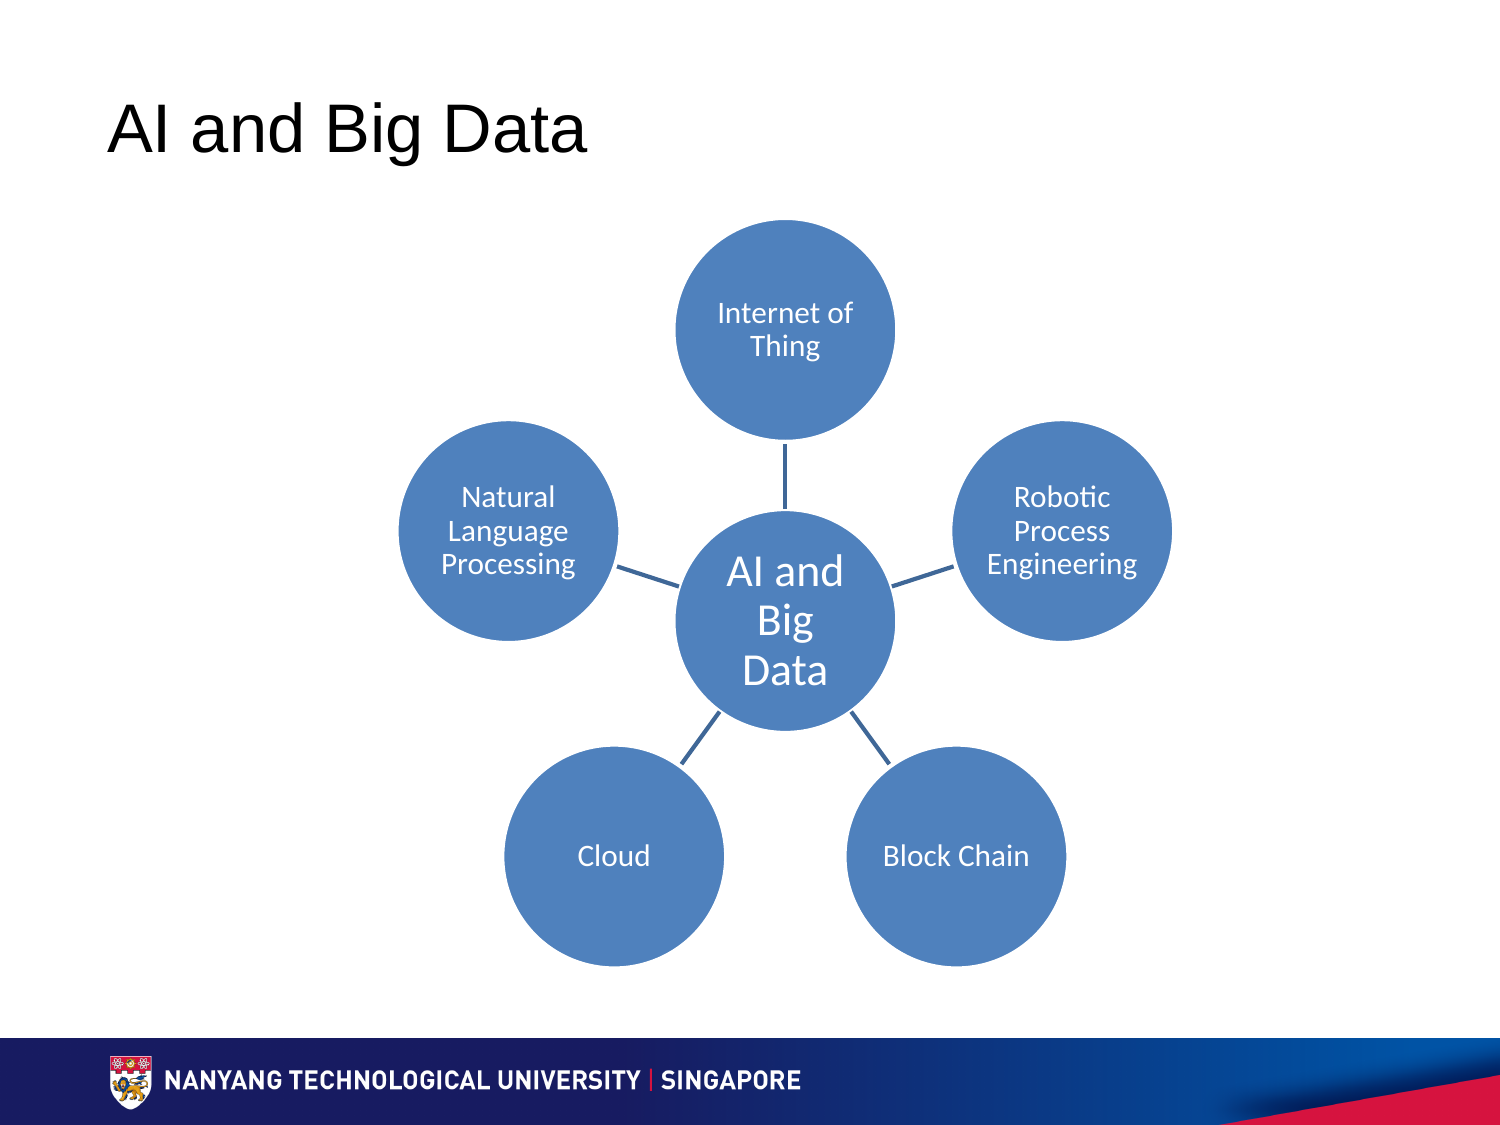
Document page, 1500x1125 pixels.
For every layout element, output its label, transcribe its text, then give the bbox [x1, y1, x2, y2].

title AI and Big Data [92, 48, 1218, 203]
picture [0, 1038, 1500, 1125]
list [230, 217, 1341, 970]
